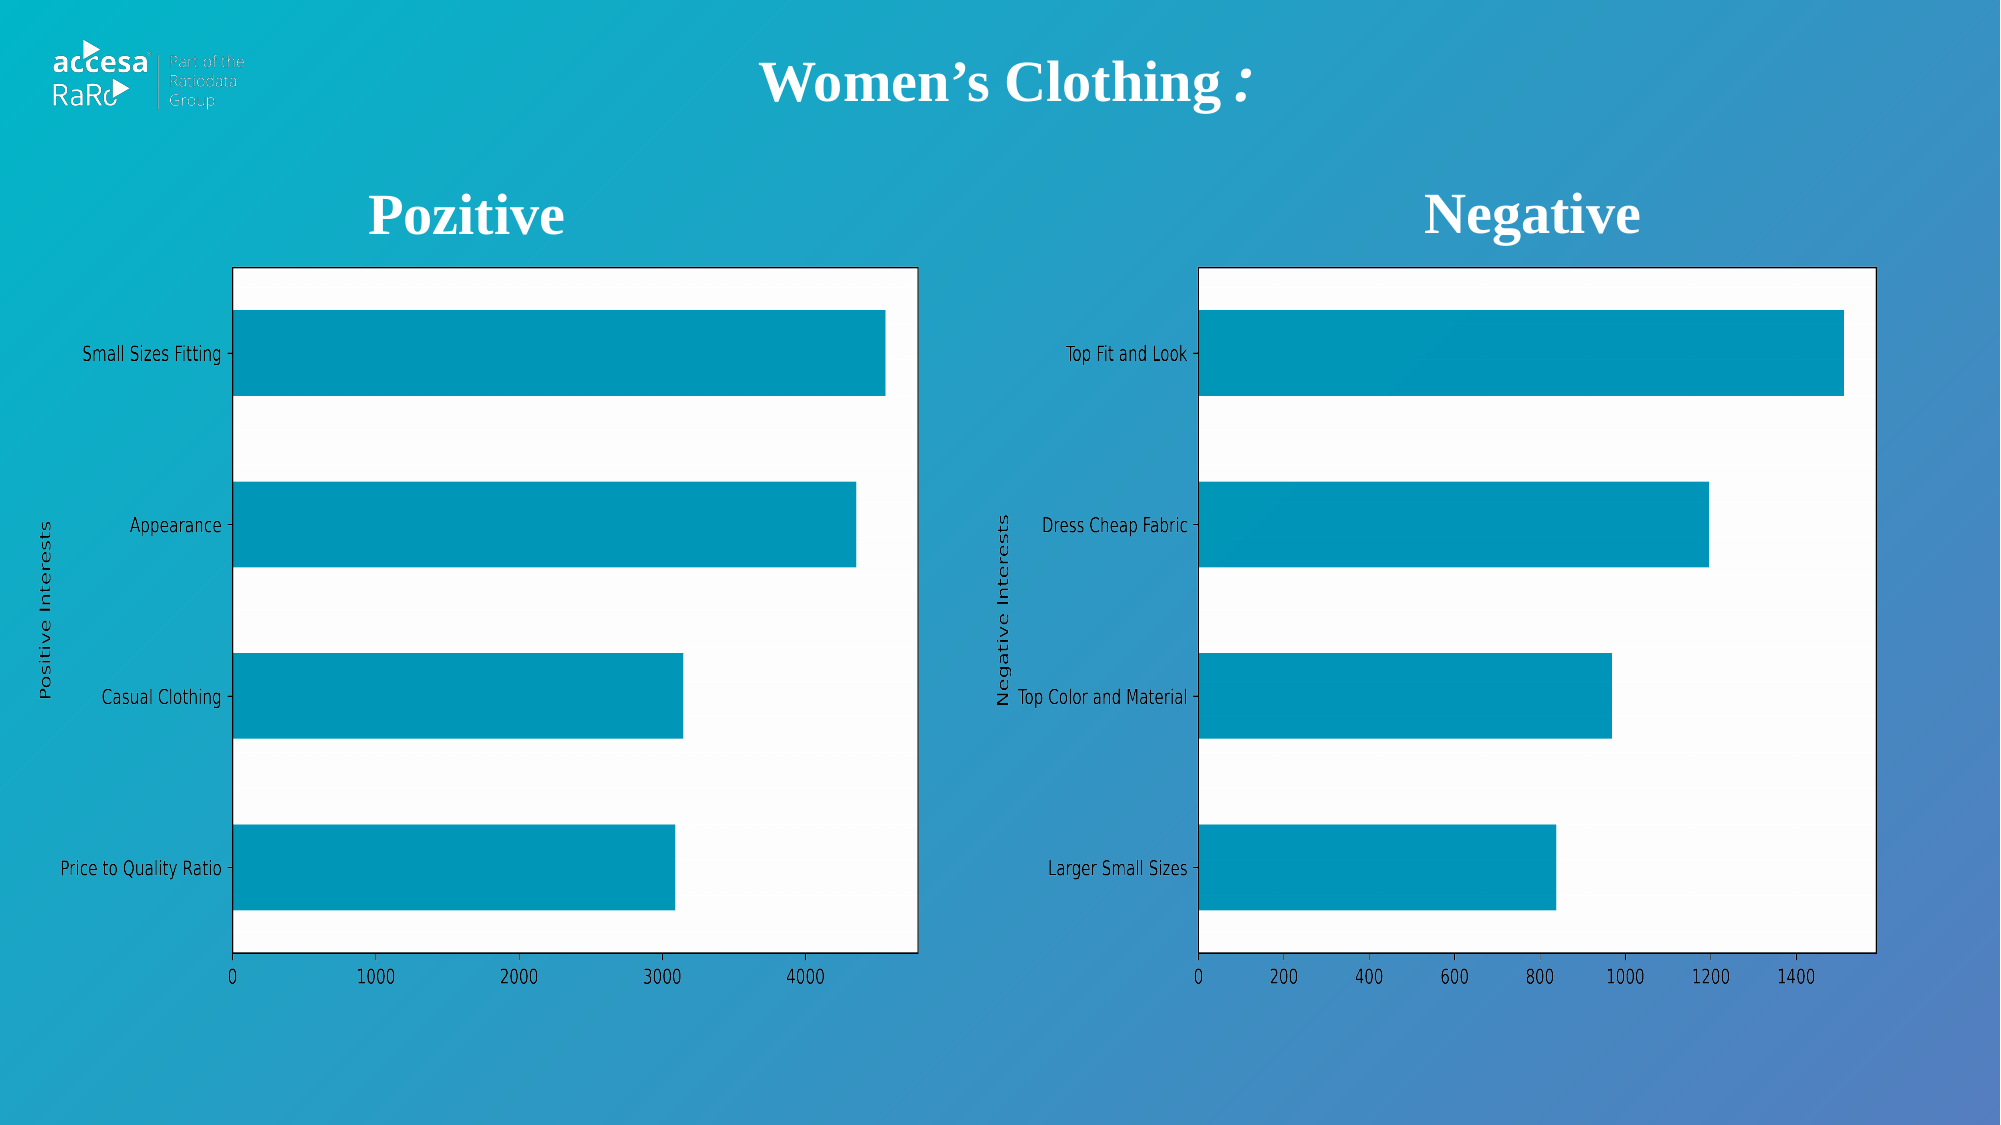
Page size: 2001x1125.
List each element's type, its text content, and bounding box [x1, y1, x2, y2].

text_box Negative [1266, 176, 1800, 252]
picture [986, 252, 1887, 1003]
picture [28, 252, 929, 1003]
picture [26, 12, 271, 137]
text_box Pozitive [200, 176, 734, 252]
text_box Women’s Clothing : [733, 43, 1267, 136]
